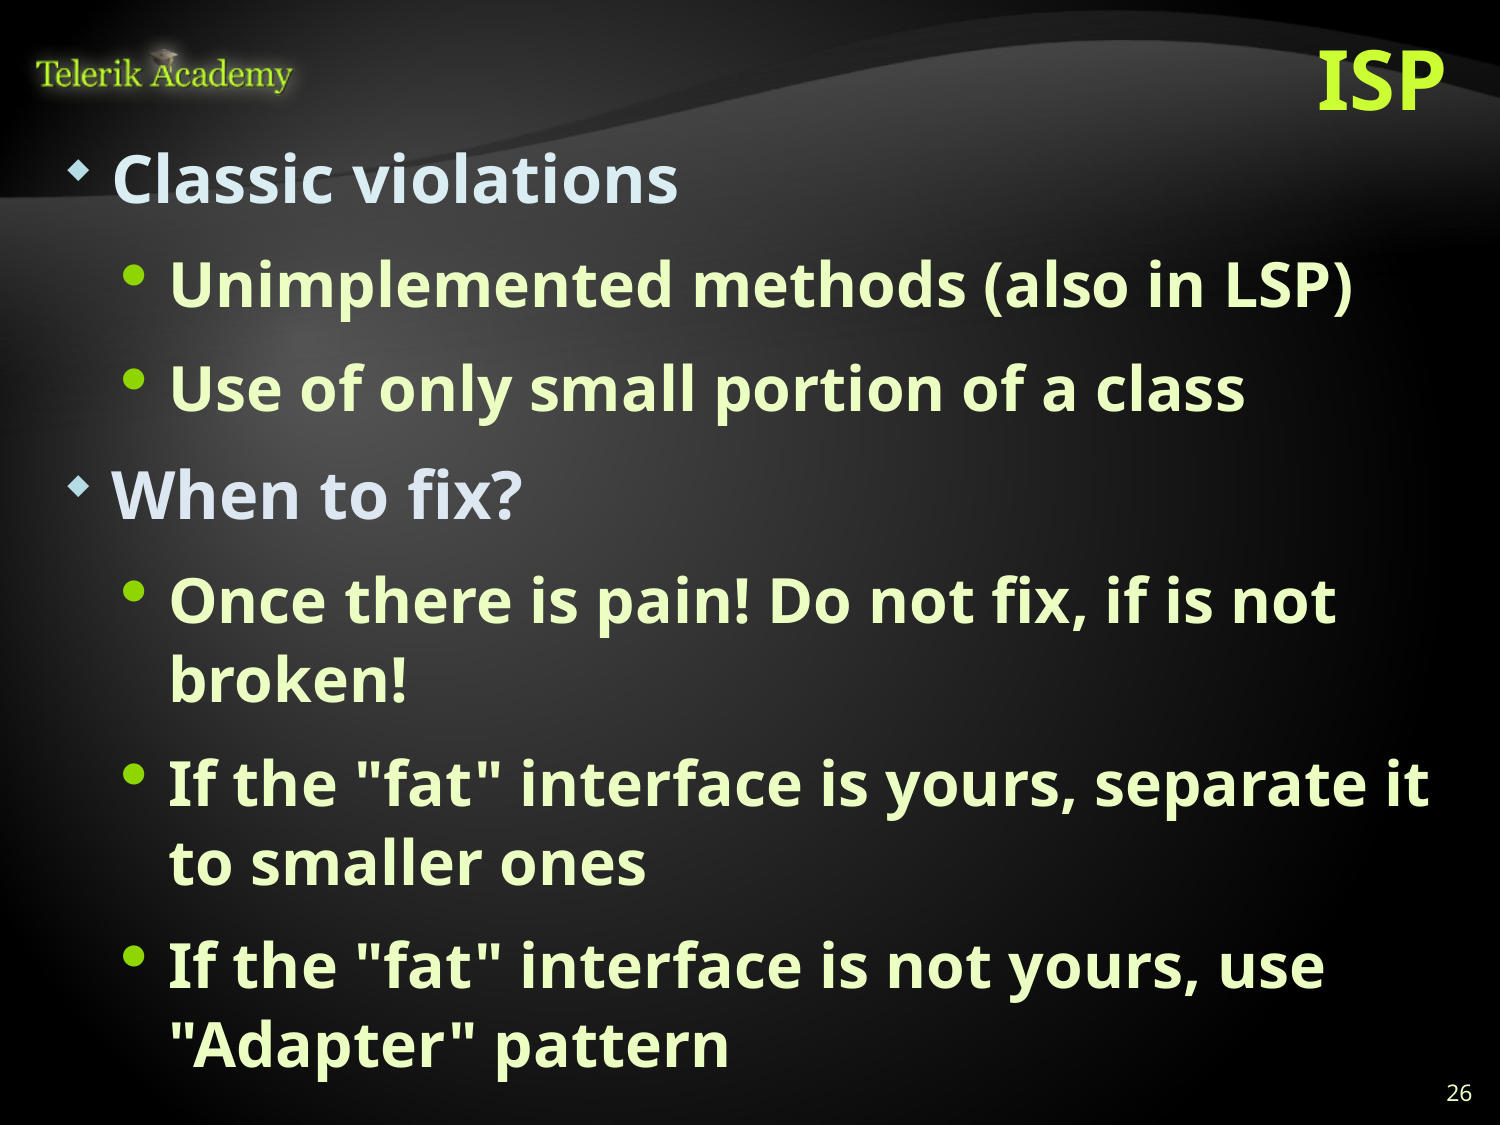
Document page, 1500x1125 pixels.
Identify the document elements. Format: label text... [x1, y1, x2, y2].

picture [0, 0, 1500, 1125]
list Classic violations Unimplemented methods (also in LSP) Use of only small portion of a class When to fix? Once there is pain! Do not fix, if is not broken! If the "fat" interface is yours, separate it to smaller ones If the "fat" interface is not yours, use "Adapter" pattern [50, 125, 1475, 1075]
slide_number 26 [1412, 1074, 1488, 1113]
title ISP [300, 16, 1463, 125]
